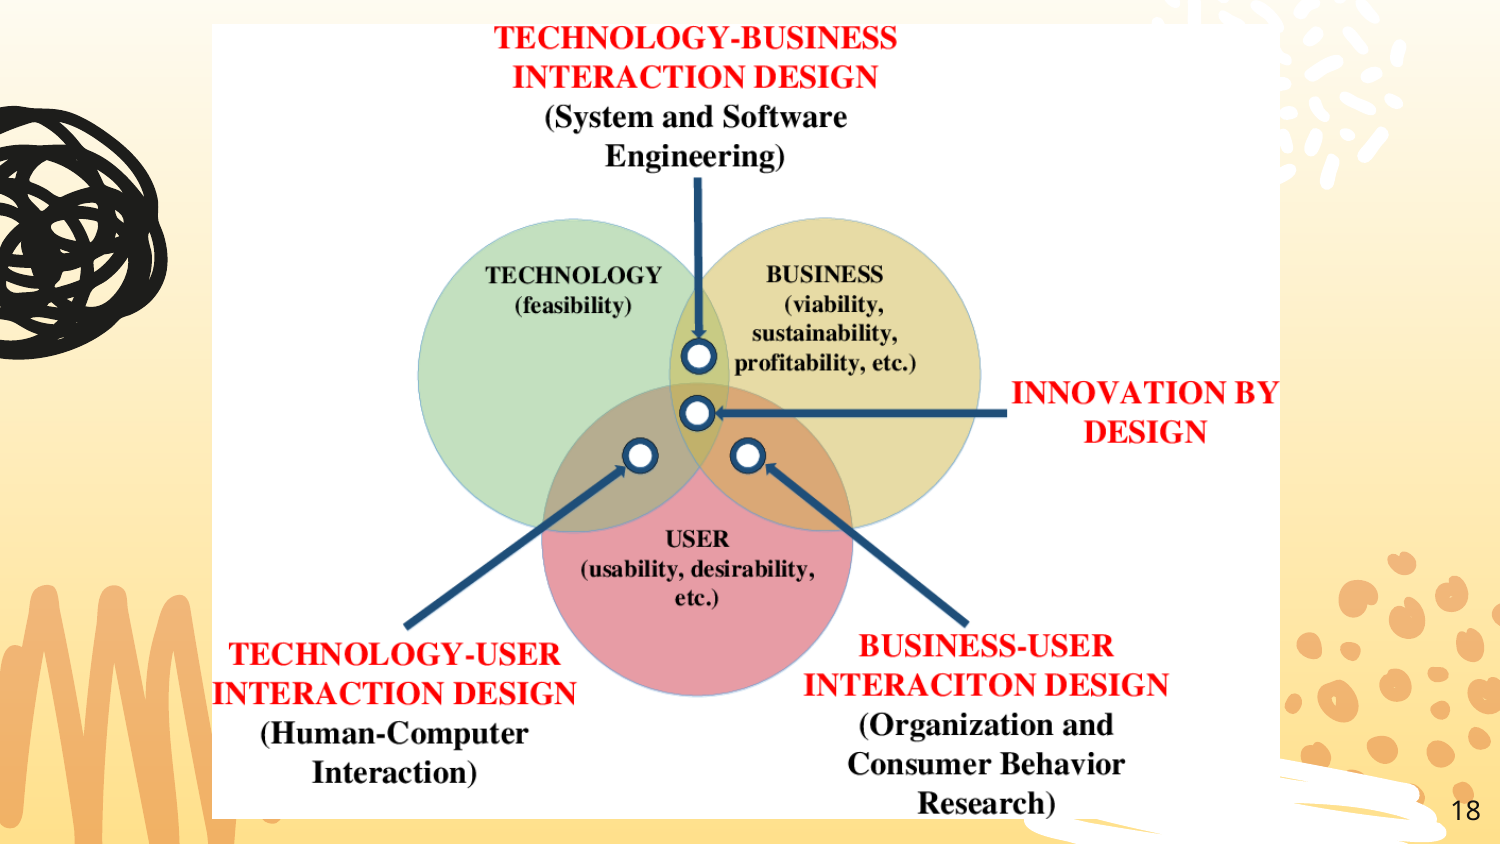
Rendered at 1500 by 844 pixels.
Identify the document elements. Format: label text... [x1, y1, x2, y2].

slide_number 18 [1391, 779, 1482, 844]
picture [212, 24, 1281, 819]
